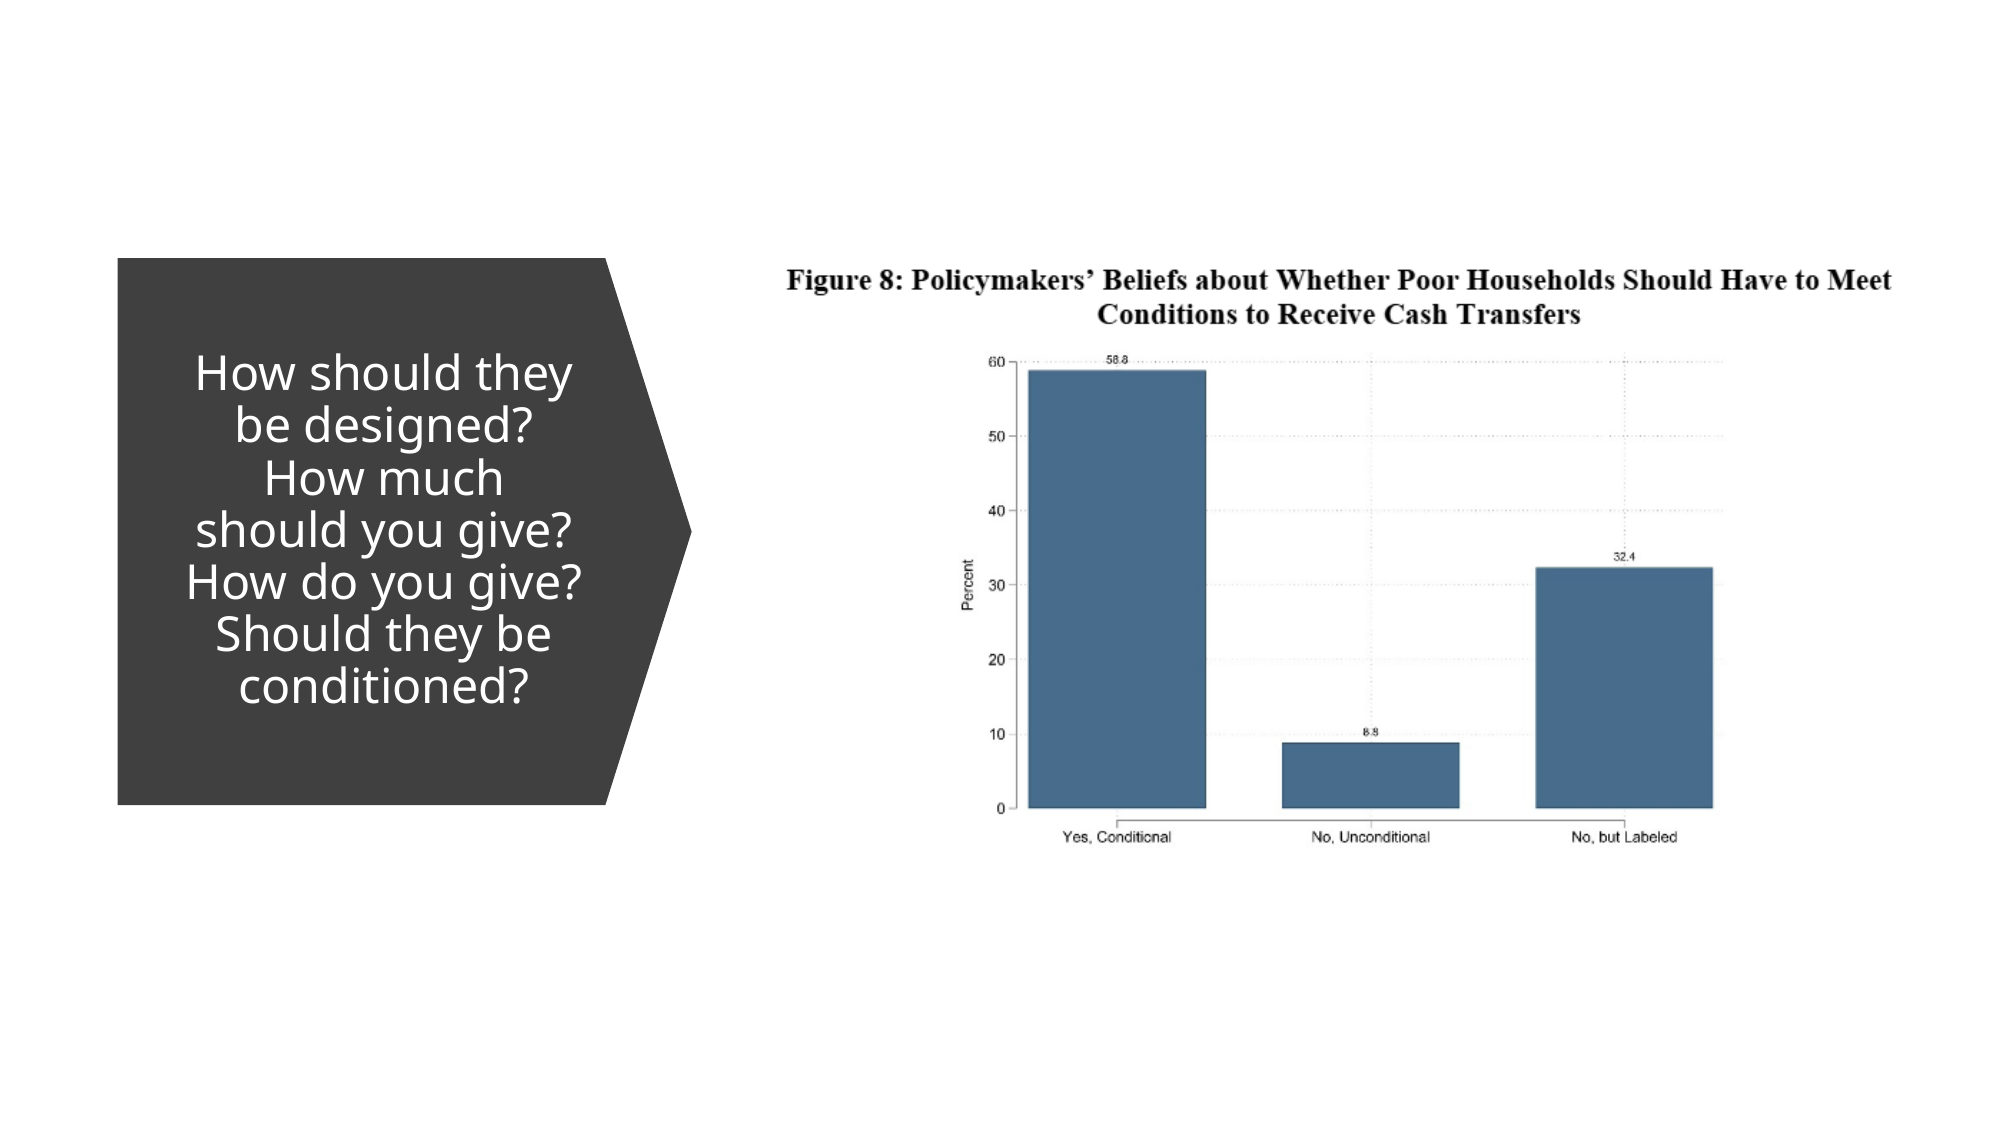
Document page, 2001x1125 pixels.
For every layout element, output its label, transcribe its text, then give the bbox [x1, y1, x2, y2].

title How should they be designed? How much should you give? How do you give? Should they be conditioned? [168, 322, 601, 741]
picture [783, 266, 1897, 858]
text_box [116, 256, 694, 807]
